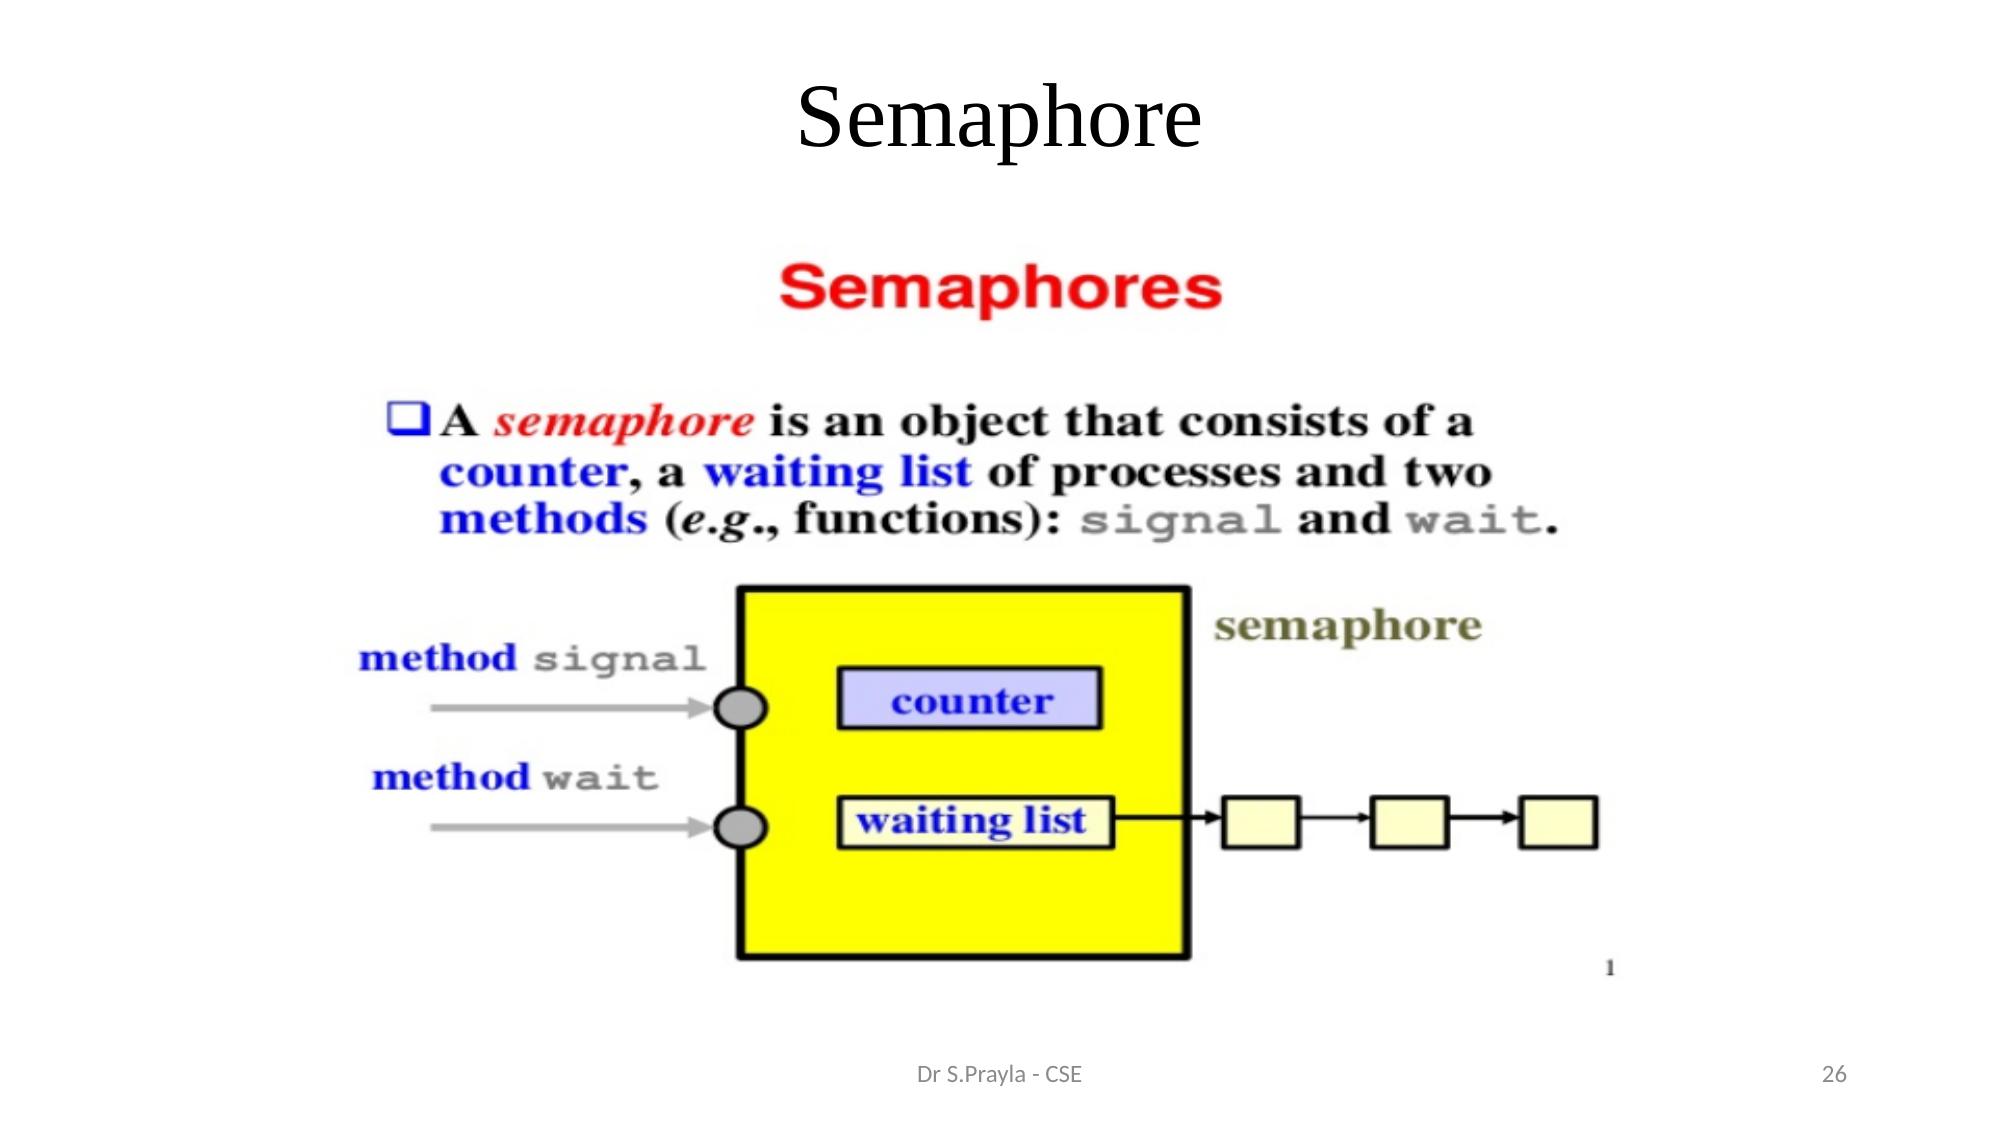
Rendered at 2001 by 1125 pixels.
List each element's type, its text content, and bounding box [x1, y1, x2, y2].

footer Dr S.Prayla - CSE [662, 1042, 1338, 1103]
title Semaphore [137, 59, 1863, 174]
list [298, 190, 1682, 1014]
slide_number 26 [1412, 1042, 1863, 1103]
